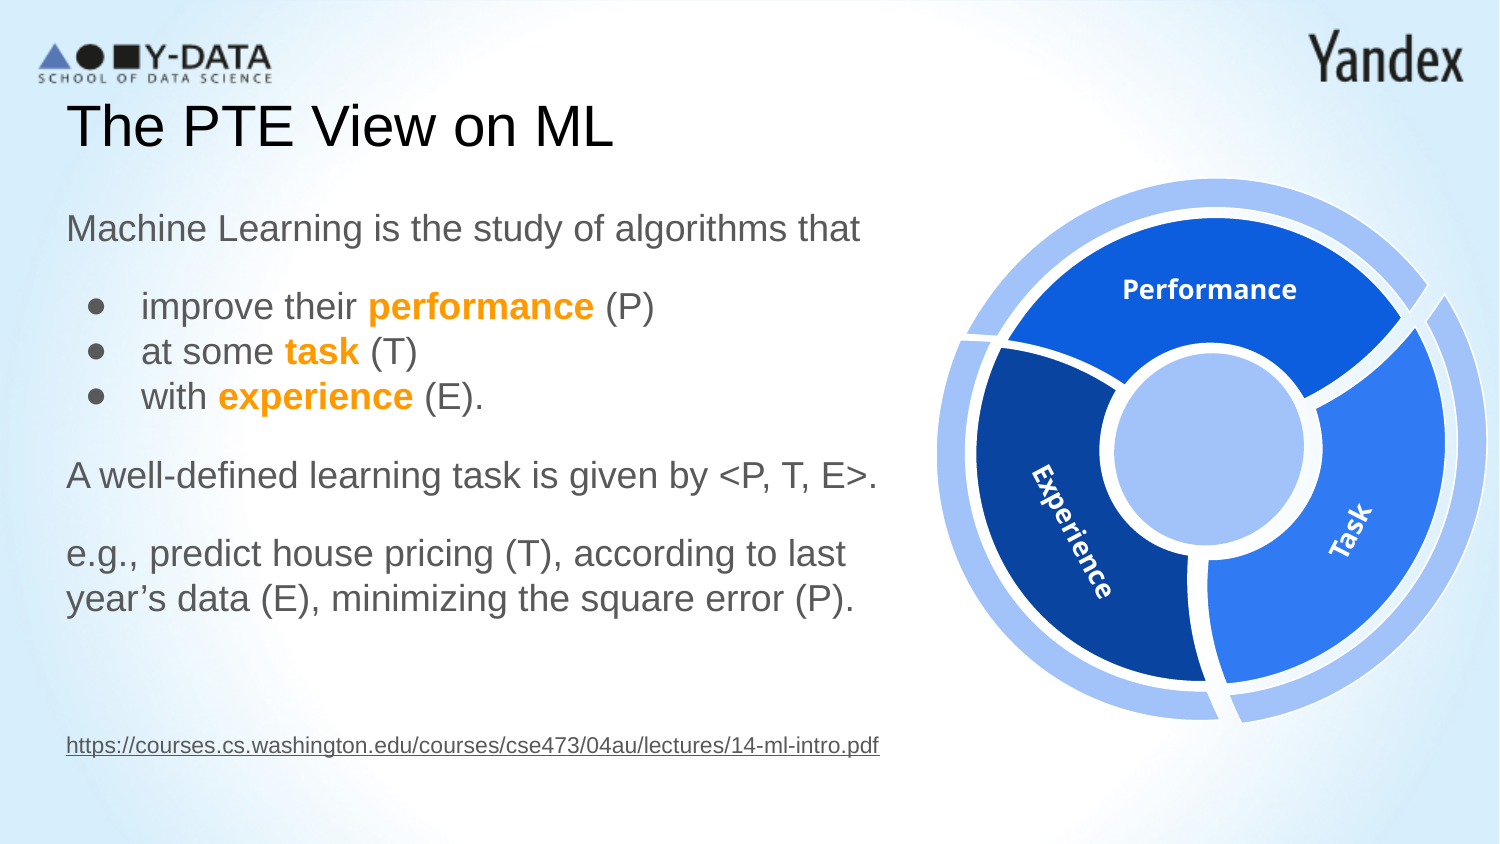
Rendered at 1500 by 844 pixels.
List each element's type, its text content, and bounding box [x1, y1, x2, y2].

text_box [825, 74, 1500, 769]
title The PTE View on ML [51, 72, 1449, 167]
list Machine Learning is the study of algorithms that improve their performance (P) at some task (T) with experience (E). A well-defined learning task is given by <P, T, E>. e.g., predict house pricing (T), according to last year’s data (E), minimizing the square error (P). https://courses.cs.washington.edu/courses/cse473/04au/lectures/14-ml-intro.pdf [51, 189, 820, 750]
picture [0, 0, 1500, 844]
